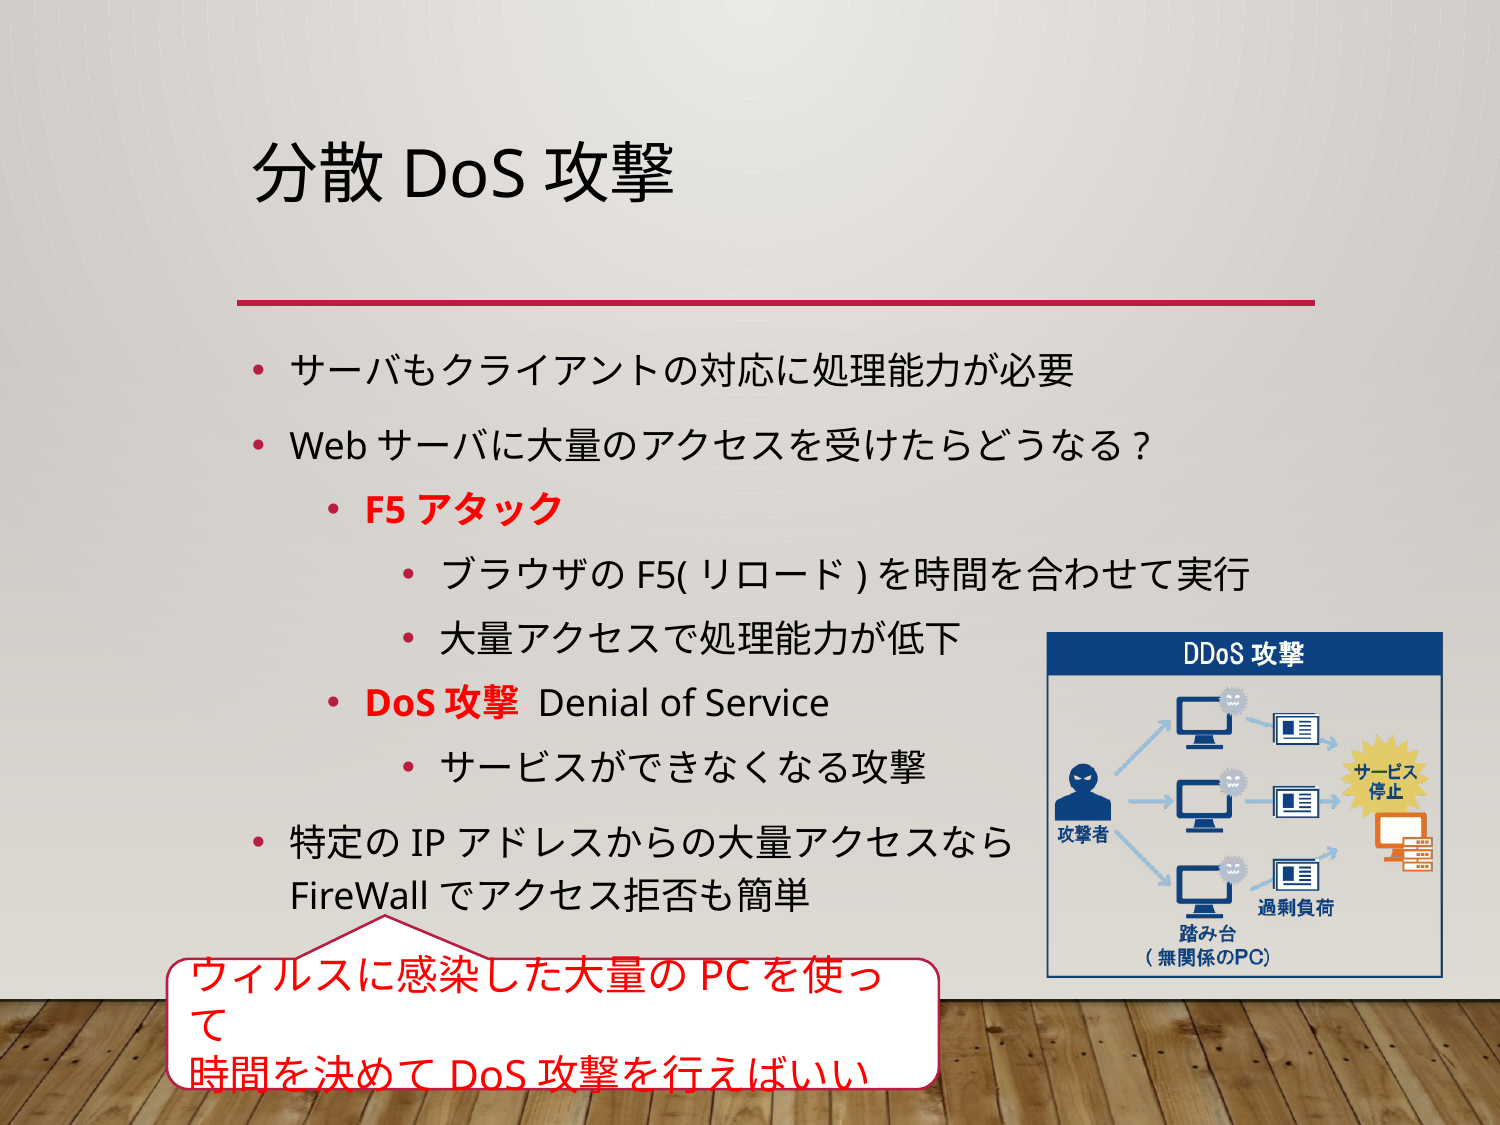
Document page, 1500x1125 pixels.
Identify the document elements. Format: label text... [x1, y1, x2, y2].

picture [1046, 632, 1447, 980]
list サーバもクライアントの対応に処理能力が必要 Webサーバに大量のアクセスを受けたらどうなる? F5アタック ブラウザのF5(リロード)を時間を合わせて実行 大量アクセスで処理能力が低下 DoS攻撃 Denial of Service サービスができなくなる攻撃 特定のIPアドレスからの大量アクセスなら FireWallでアクセス拒否も簡単 [236, 330, 1363, 1025]
title 分散DoS攻撃 [236, 131, 1315, 305]
picture [0, 999, 1500, 1125]
text_box ウィルスに感染した大量のPCを使って 時間を決めてDoS攻撃を行えばいい [165, 914, 941, 1091]
